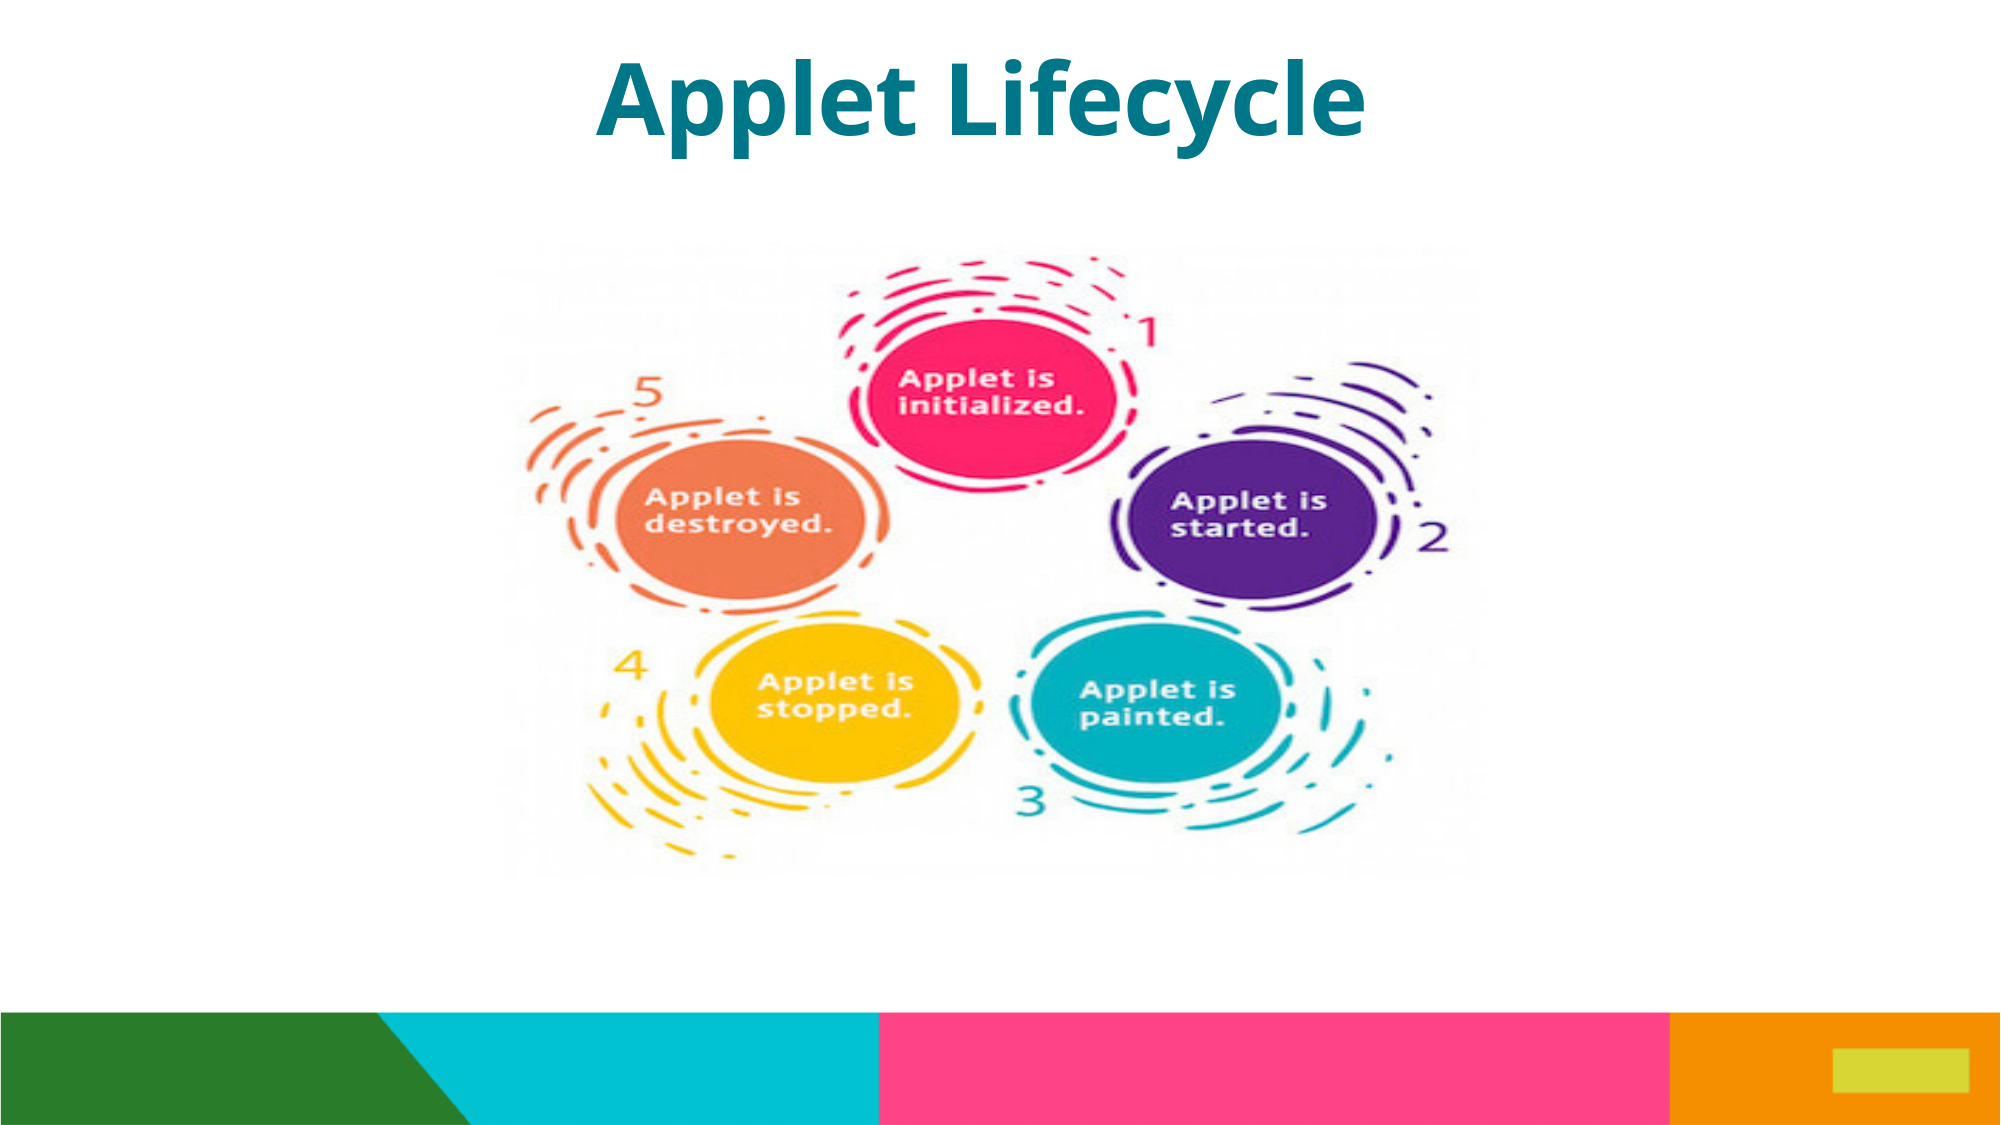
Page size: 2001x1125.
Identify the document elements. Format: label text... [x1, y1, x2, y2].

title Applet Lifecycle [107, 34, 1858, 156]
picture [425, 242, 1633, 883]
picture [2, 1013, 2000, 1125]
